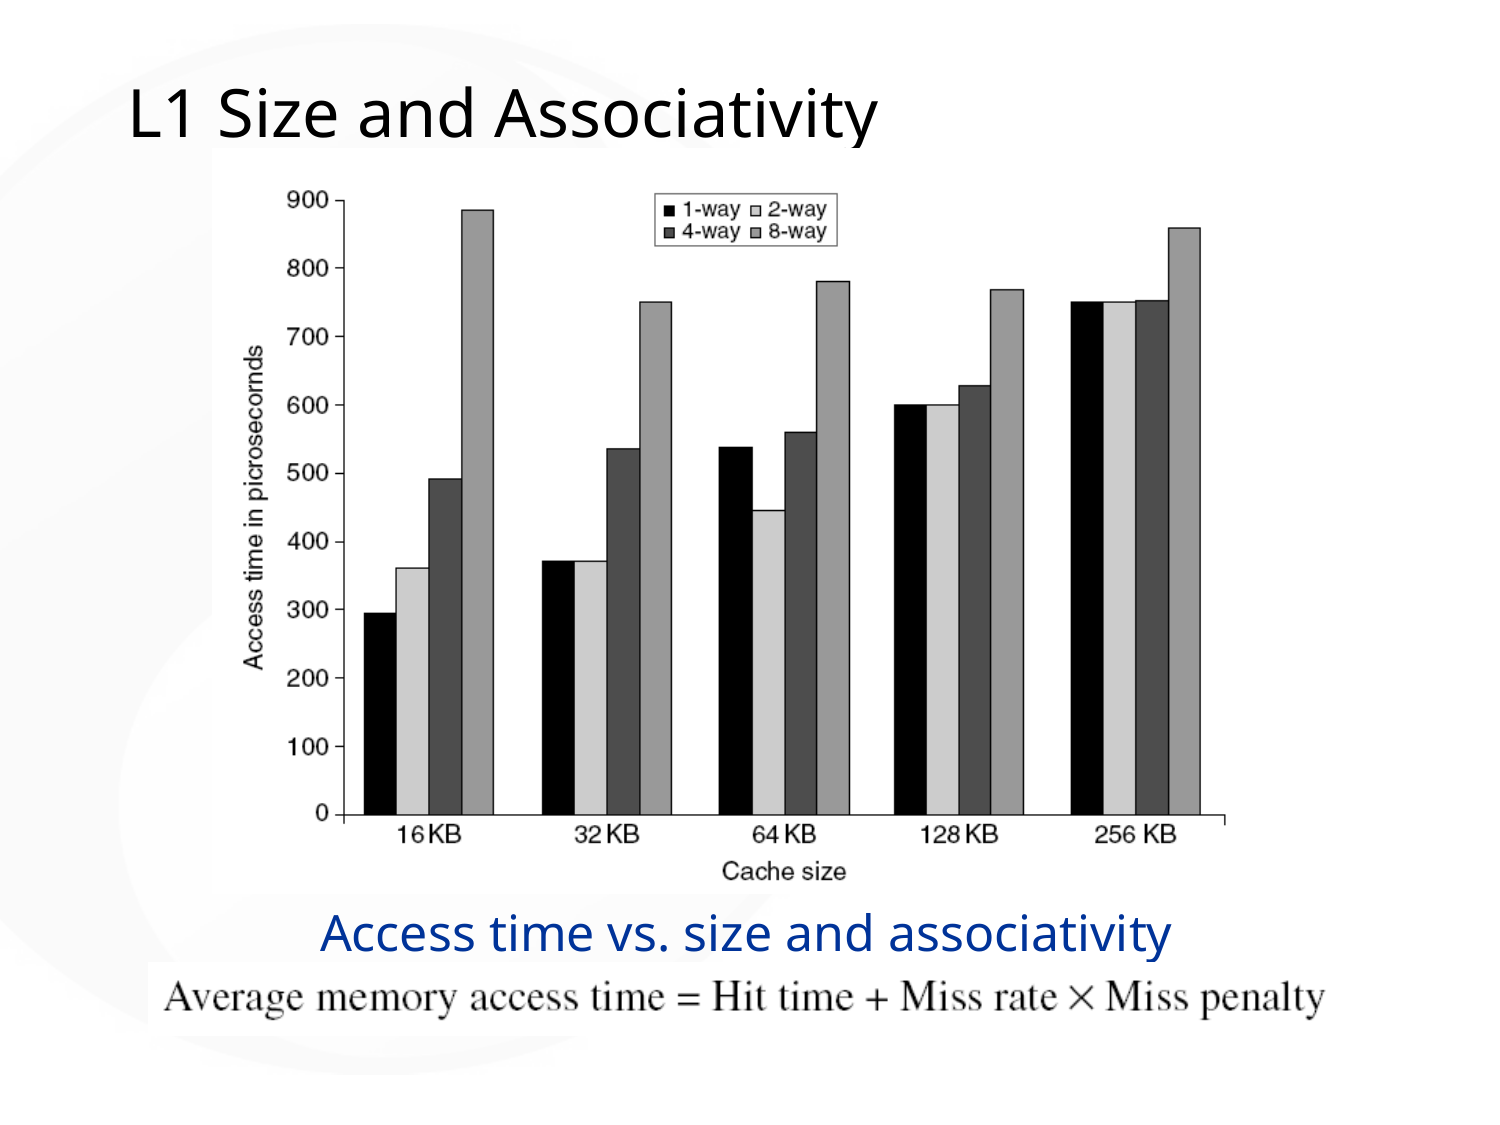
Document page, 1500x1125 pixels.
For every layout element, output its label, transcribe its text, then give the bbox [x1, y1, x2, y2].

text_box Access time vs. size and associativity [68, 900, 1425, 976]
picture [212, 148, 1275, 894]
title L1 Size and Associativity [112, 48, 1388, 174]
picture [148, 961, 1340, 1036]
